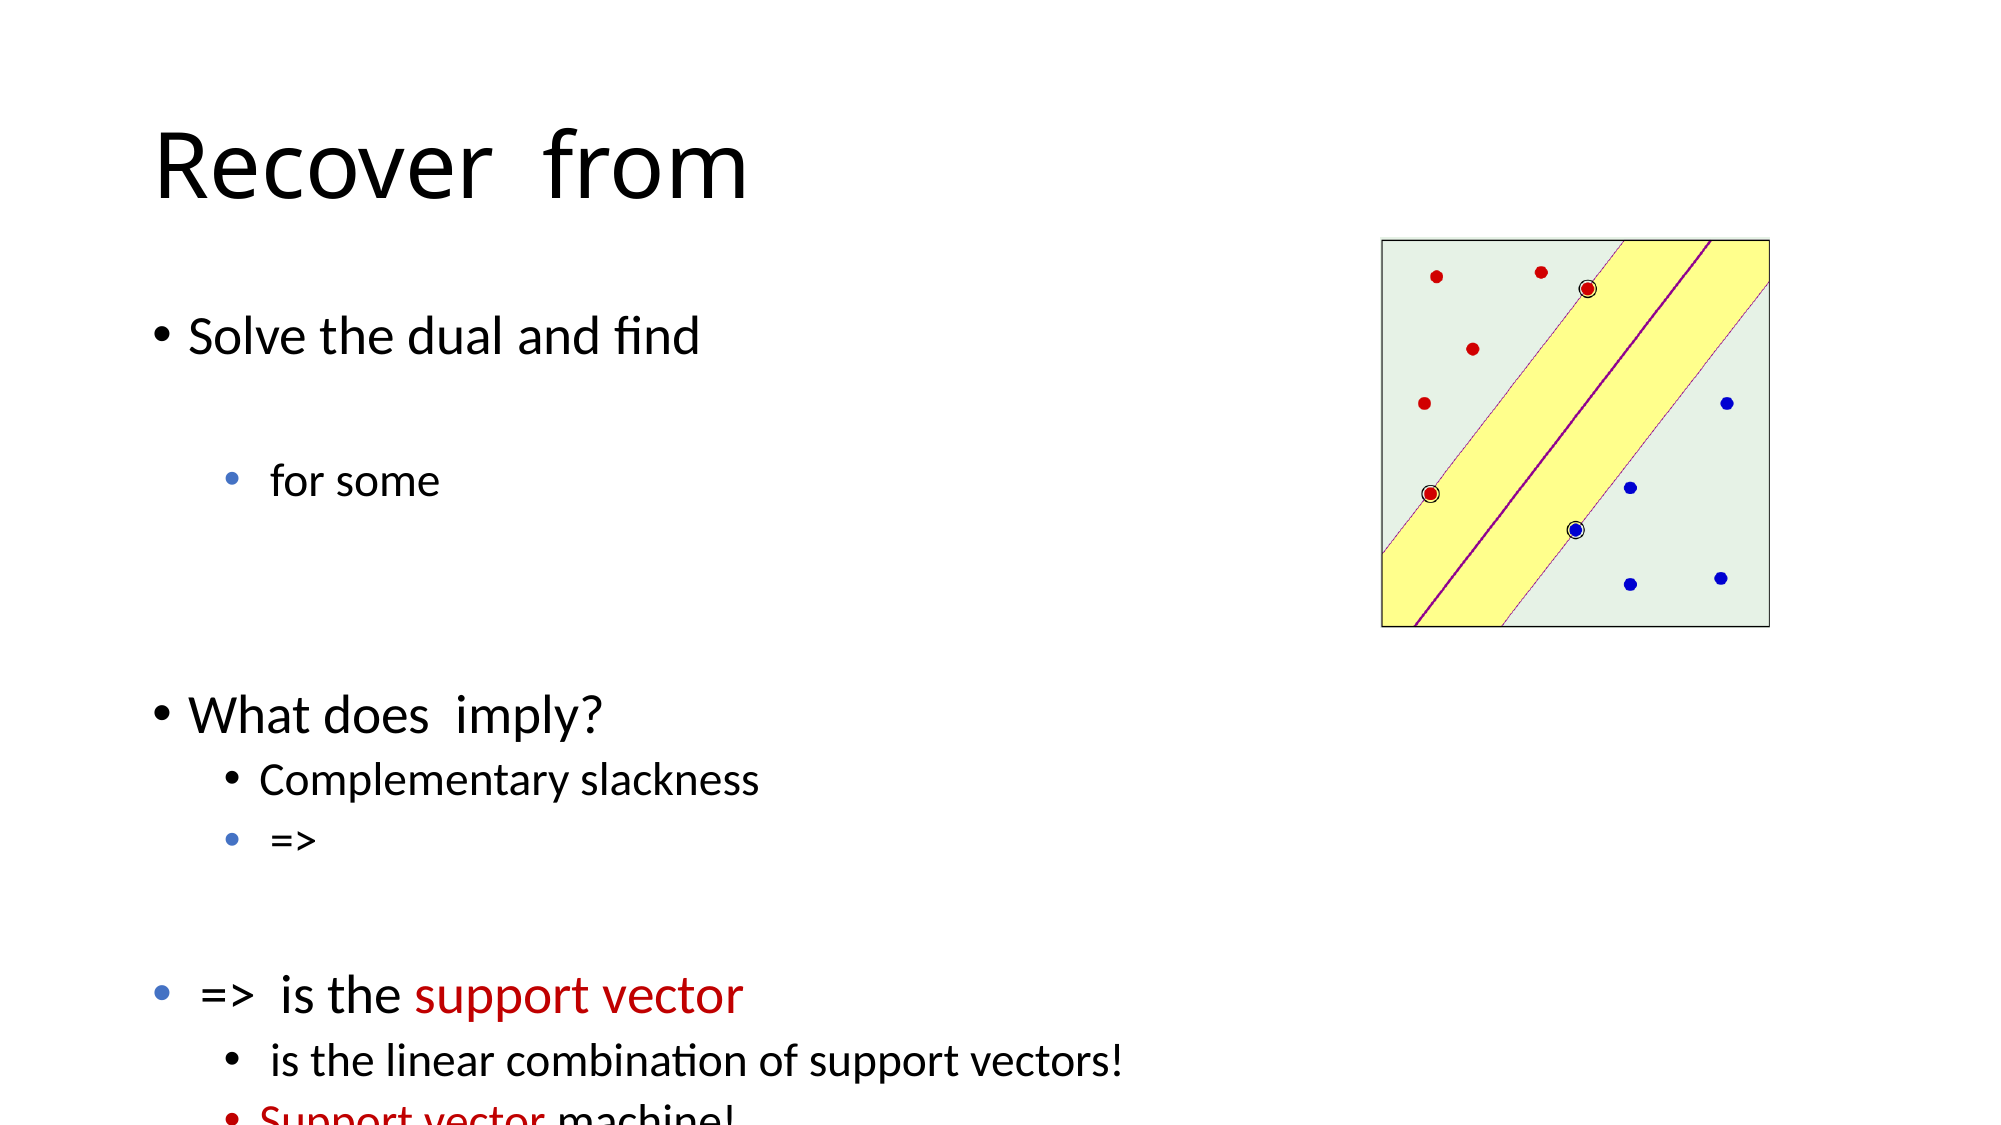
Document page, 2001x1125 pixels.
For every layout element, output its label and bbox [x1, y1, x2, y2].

picture [1380, 237, 1770, 629]
